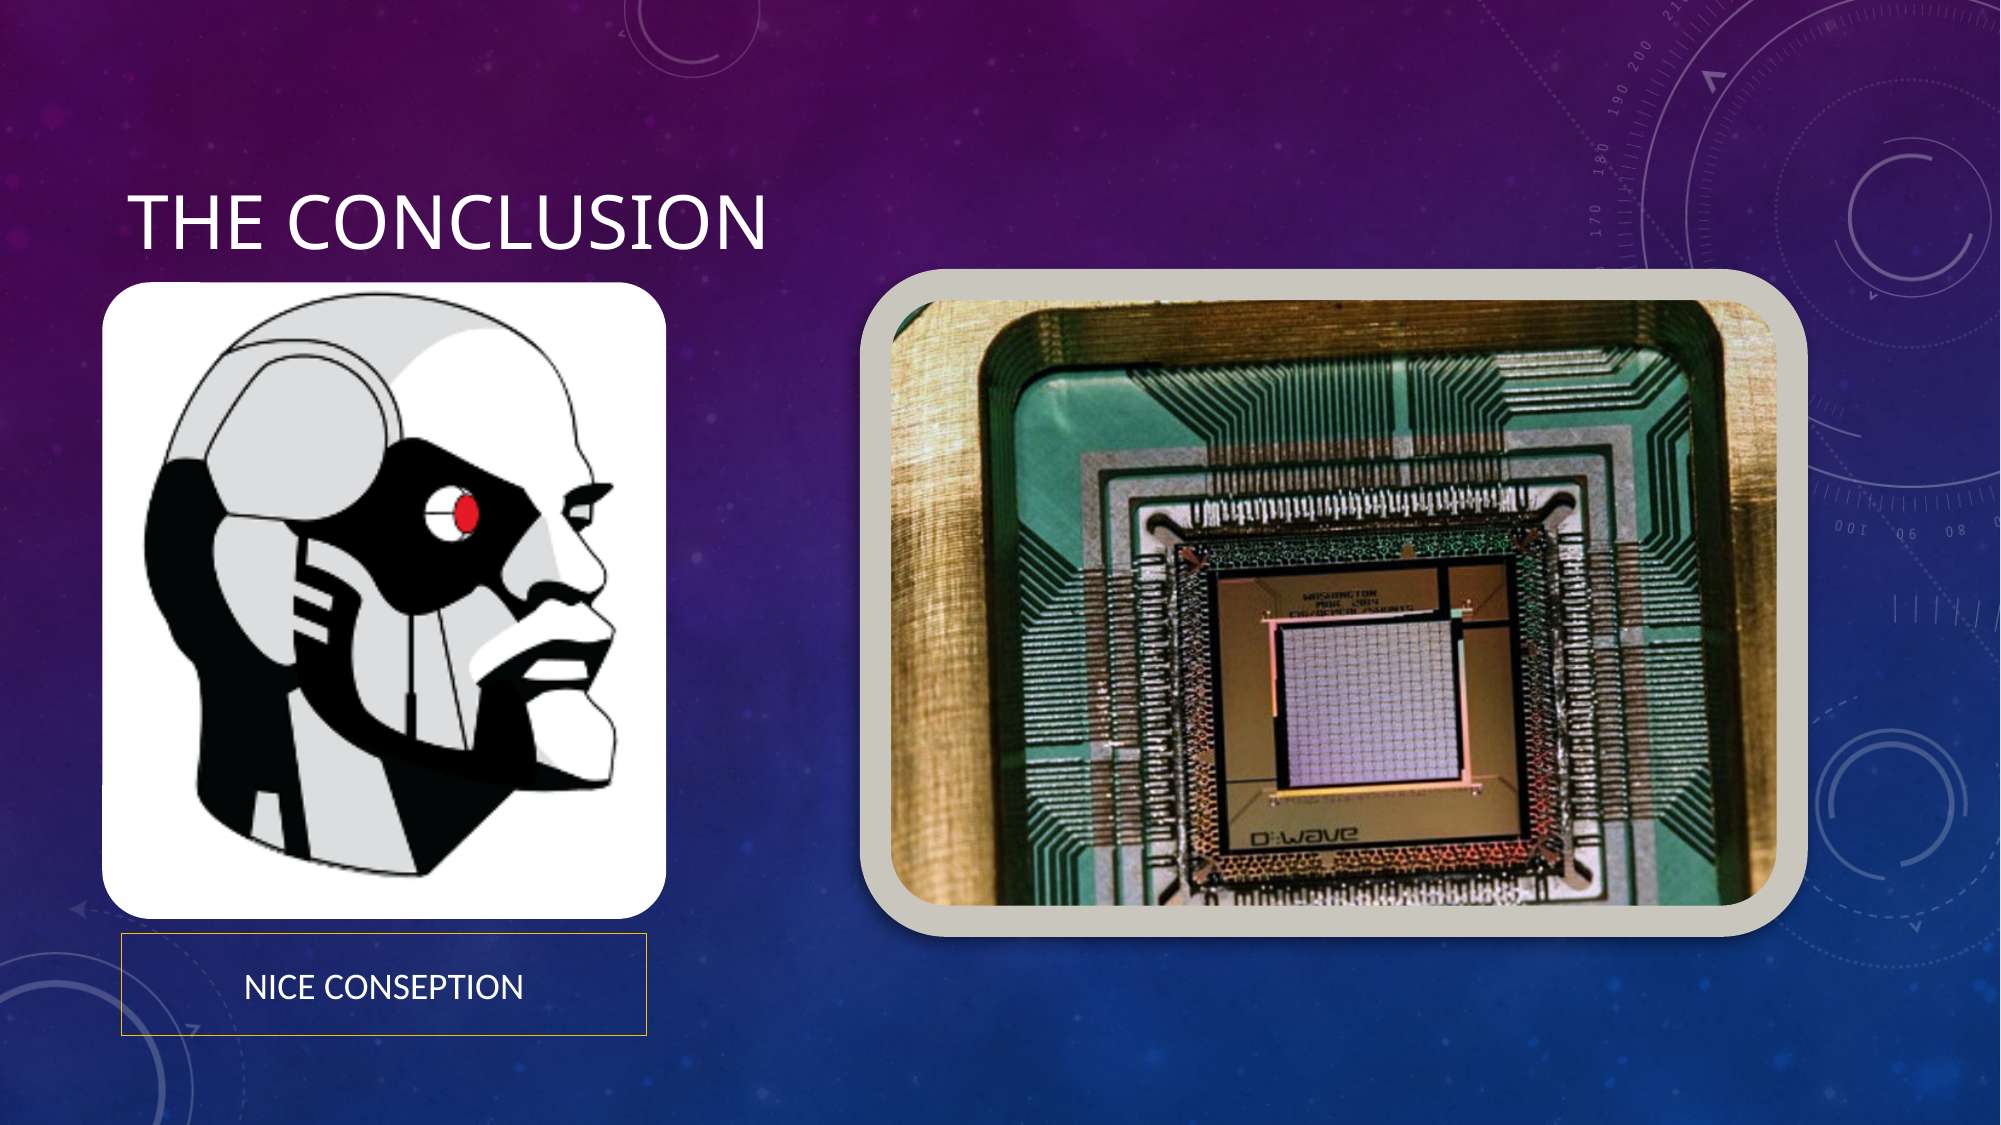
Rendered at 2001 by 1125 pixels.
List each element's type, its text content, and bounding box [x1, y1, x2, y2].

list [102, 282, 667, 920]
picture [0, 0, 2001, 1125]
text_box NICE CONSEPTION [121, 933, 647, 1036]
title The conclusion [112, 99, 1775, 339]
